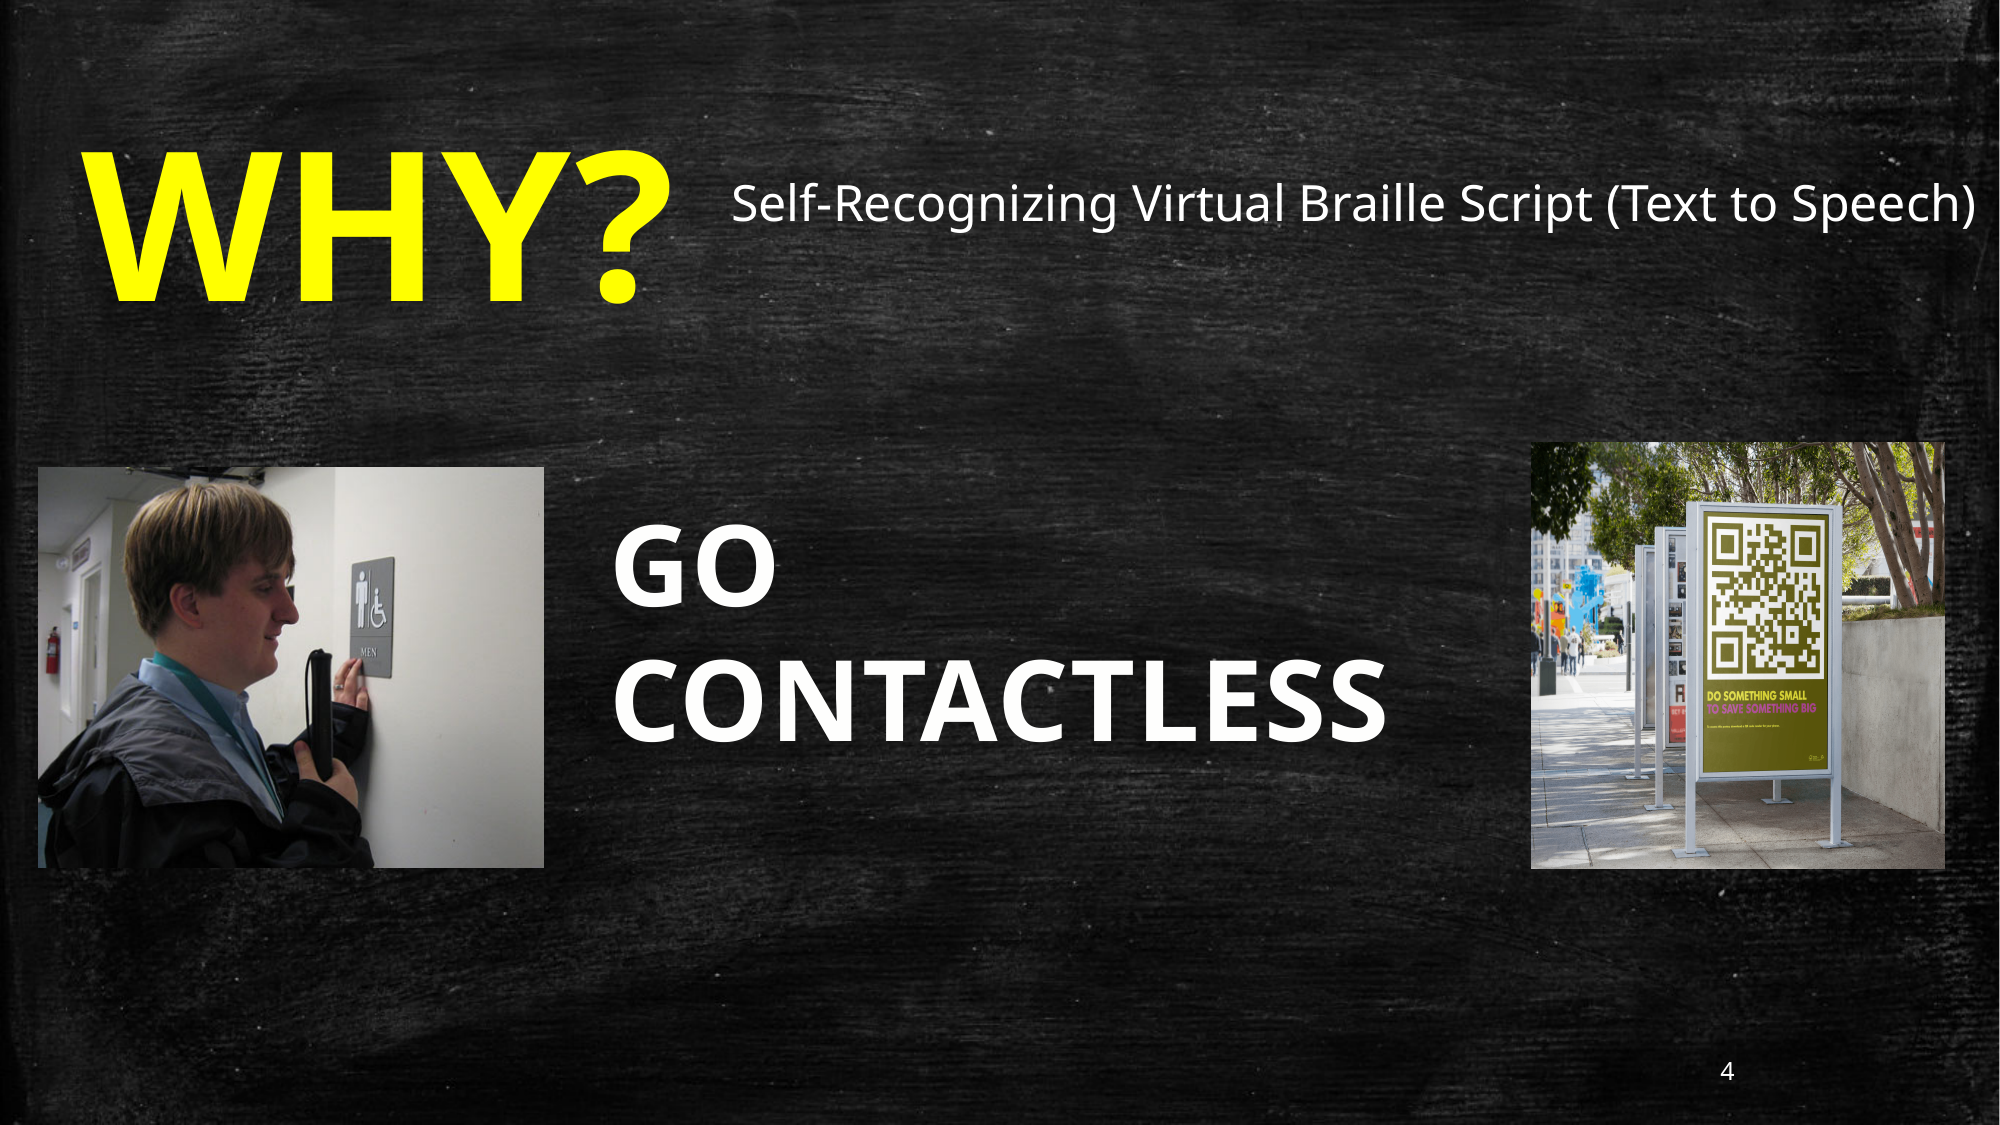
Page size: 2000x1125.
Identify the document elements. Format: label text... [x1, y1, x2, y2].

text_box GO CONTACTLESS [594, 486, 1406, 772]
text_box WHY? [66, 113, 693, 354]
picture [38, 467, 544, 869]
picture [1531, 442, 1945, 869]
text_box Self-Recognizing Virtual Braille Script (Text to Speech) [716, 170, 2000, 294]
slide_number 4 [1562, 1050, 1750, 1096]
